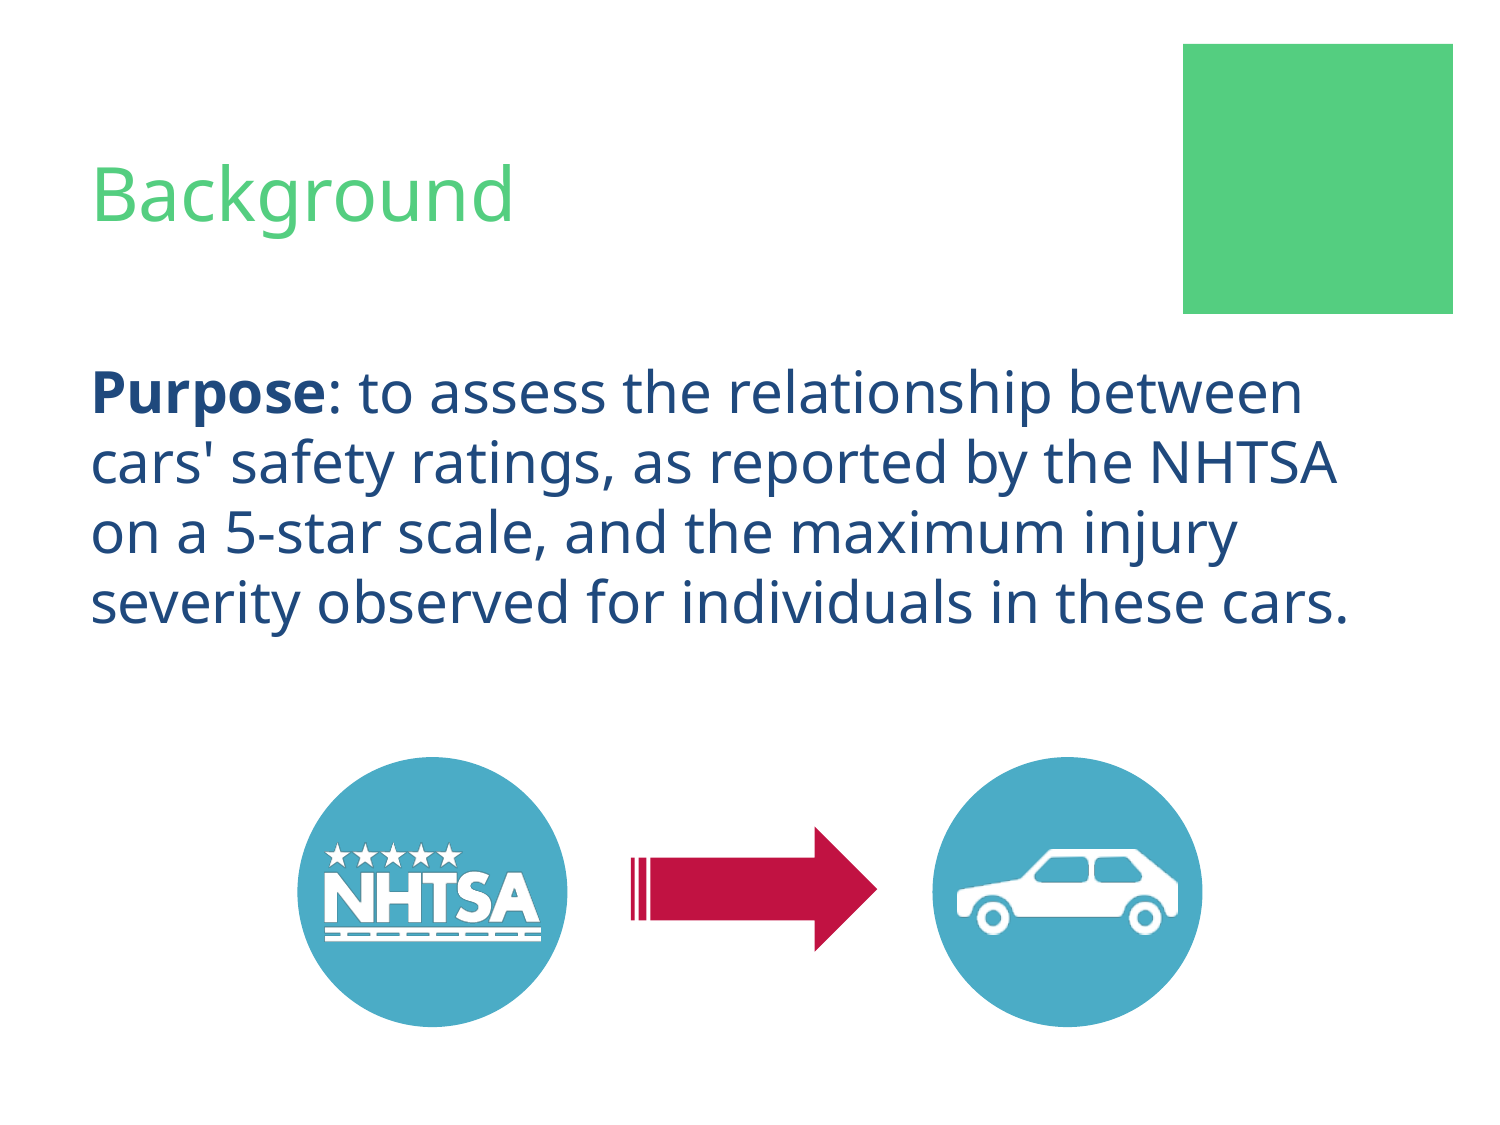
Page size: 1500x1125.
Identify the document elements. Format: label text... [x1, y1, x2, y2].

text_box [296, 756, 1203, 1028]
title Background [75, 56, 1143, 244]
list Purpose: to assess the relationship between cars' safety ratings, as reported by the NHTSA on a 5-star scale, and the maximum injury severity observed for individuals in these cars. [75, 347, 1408, 792]
